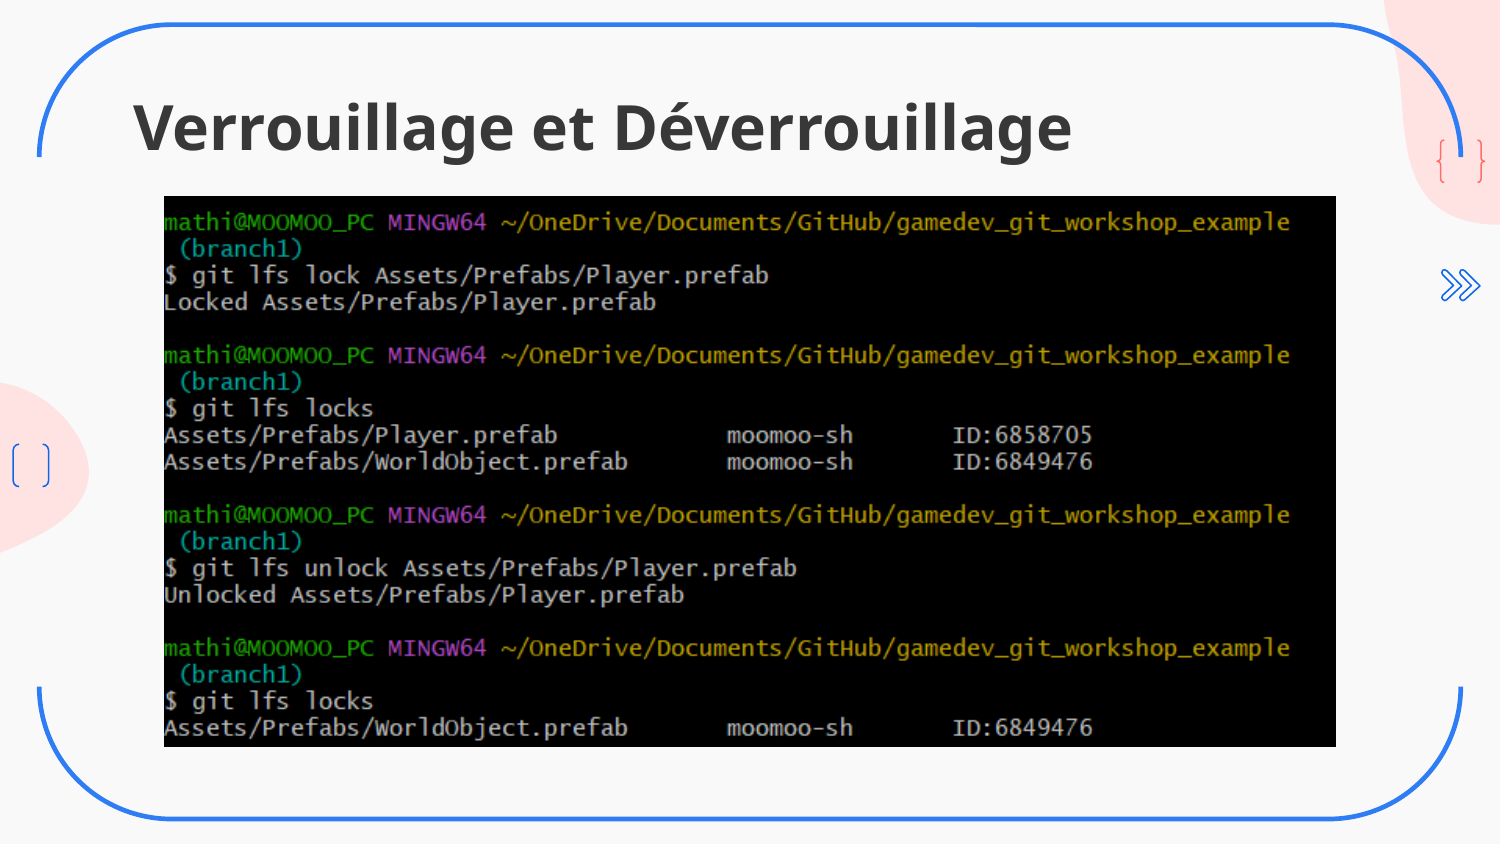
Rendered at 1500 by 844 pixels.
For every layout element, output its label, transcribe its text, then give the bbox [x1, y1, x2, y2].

title Verrouillage et Déverrouillage [118, 72, 1382, 167]
picture [164, 196, 1336, 747]
